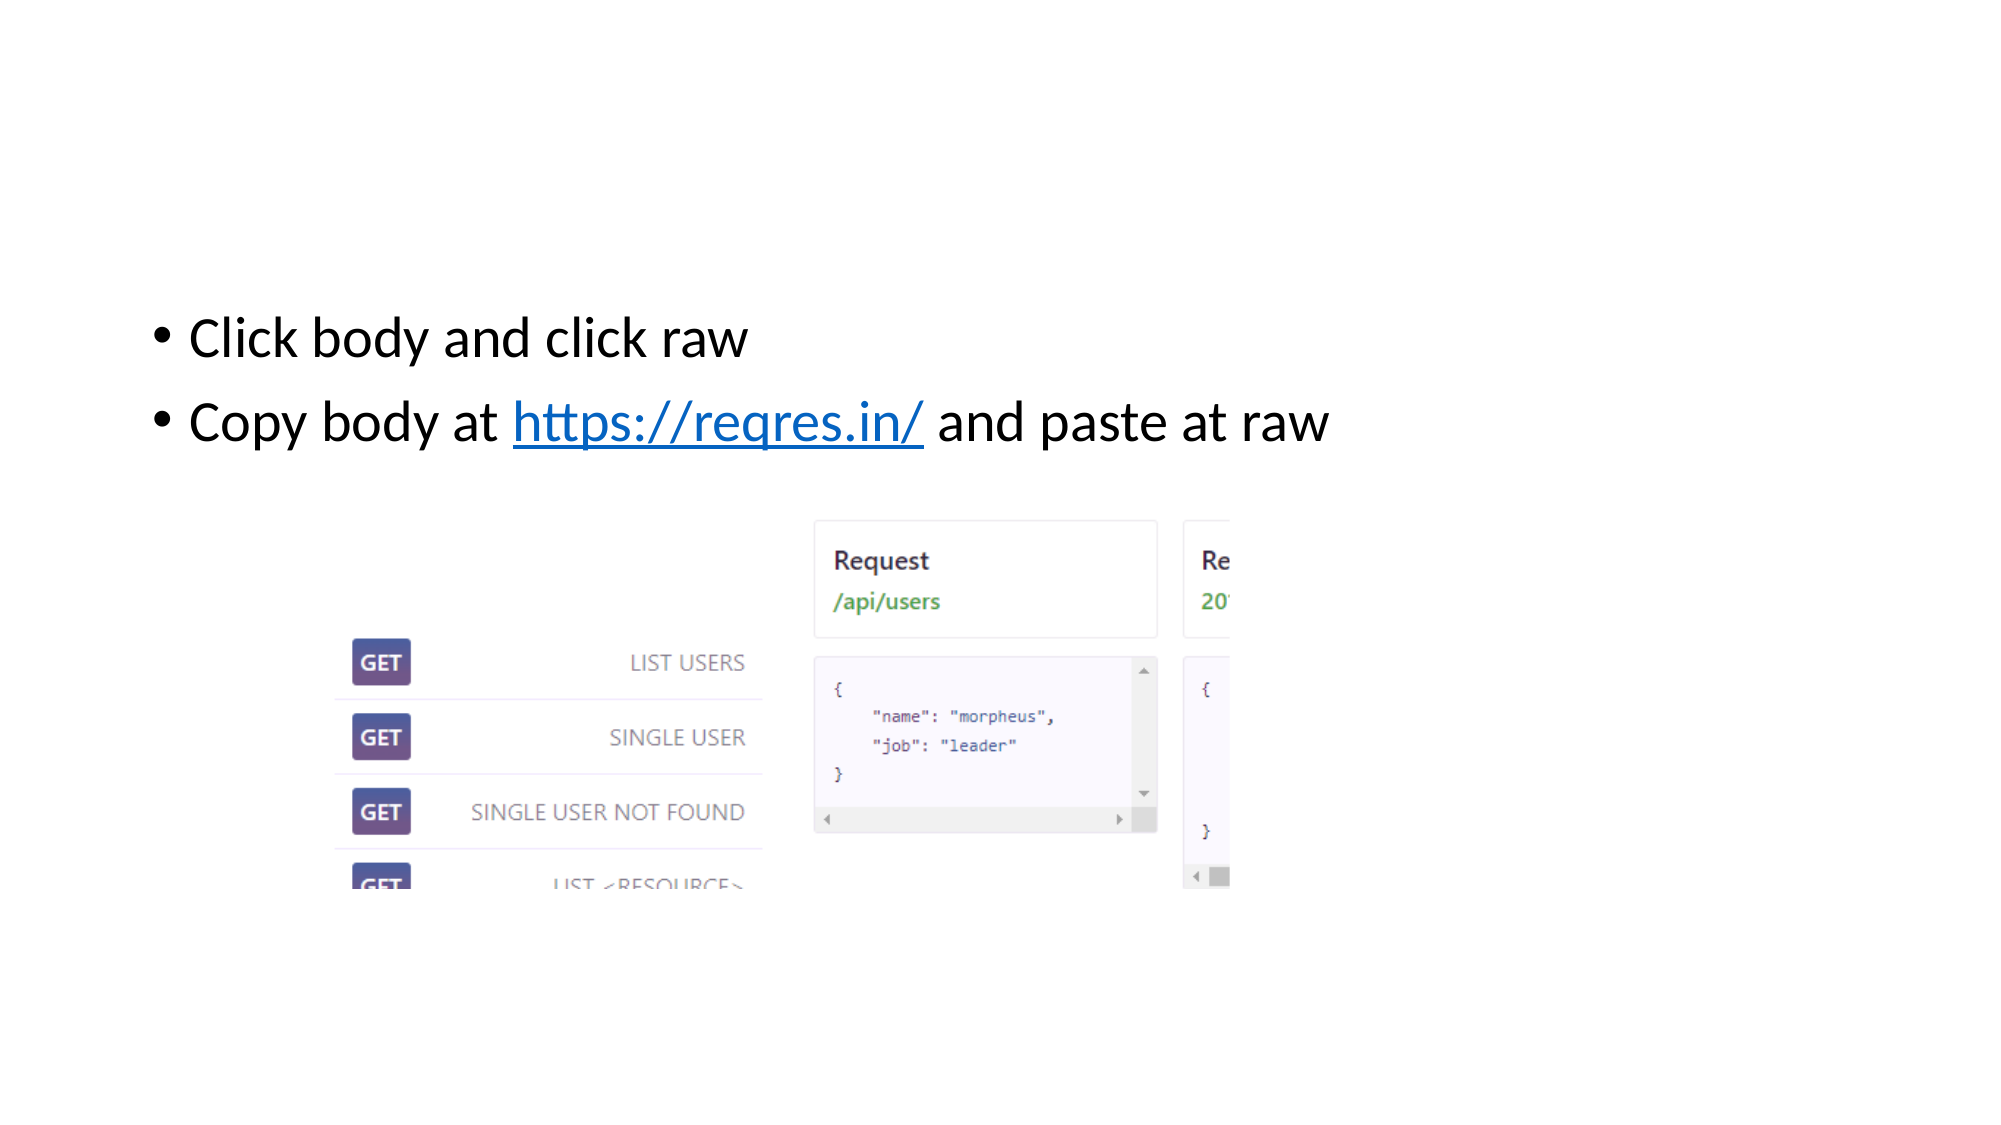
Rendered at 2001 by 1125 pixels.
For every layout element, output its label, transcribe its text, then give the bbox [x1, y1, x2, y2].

picture [61, 469, 1230, 889]
list Click body and click raw Copy body at https://reqres.in/ and paste at raw [137, 299, 1863, 1014]
